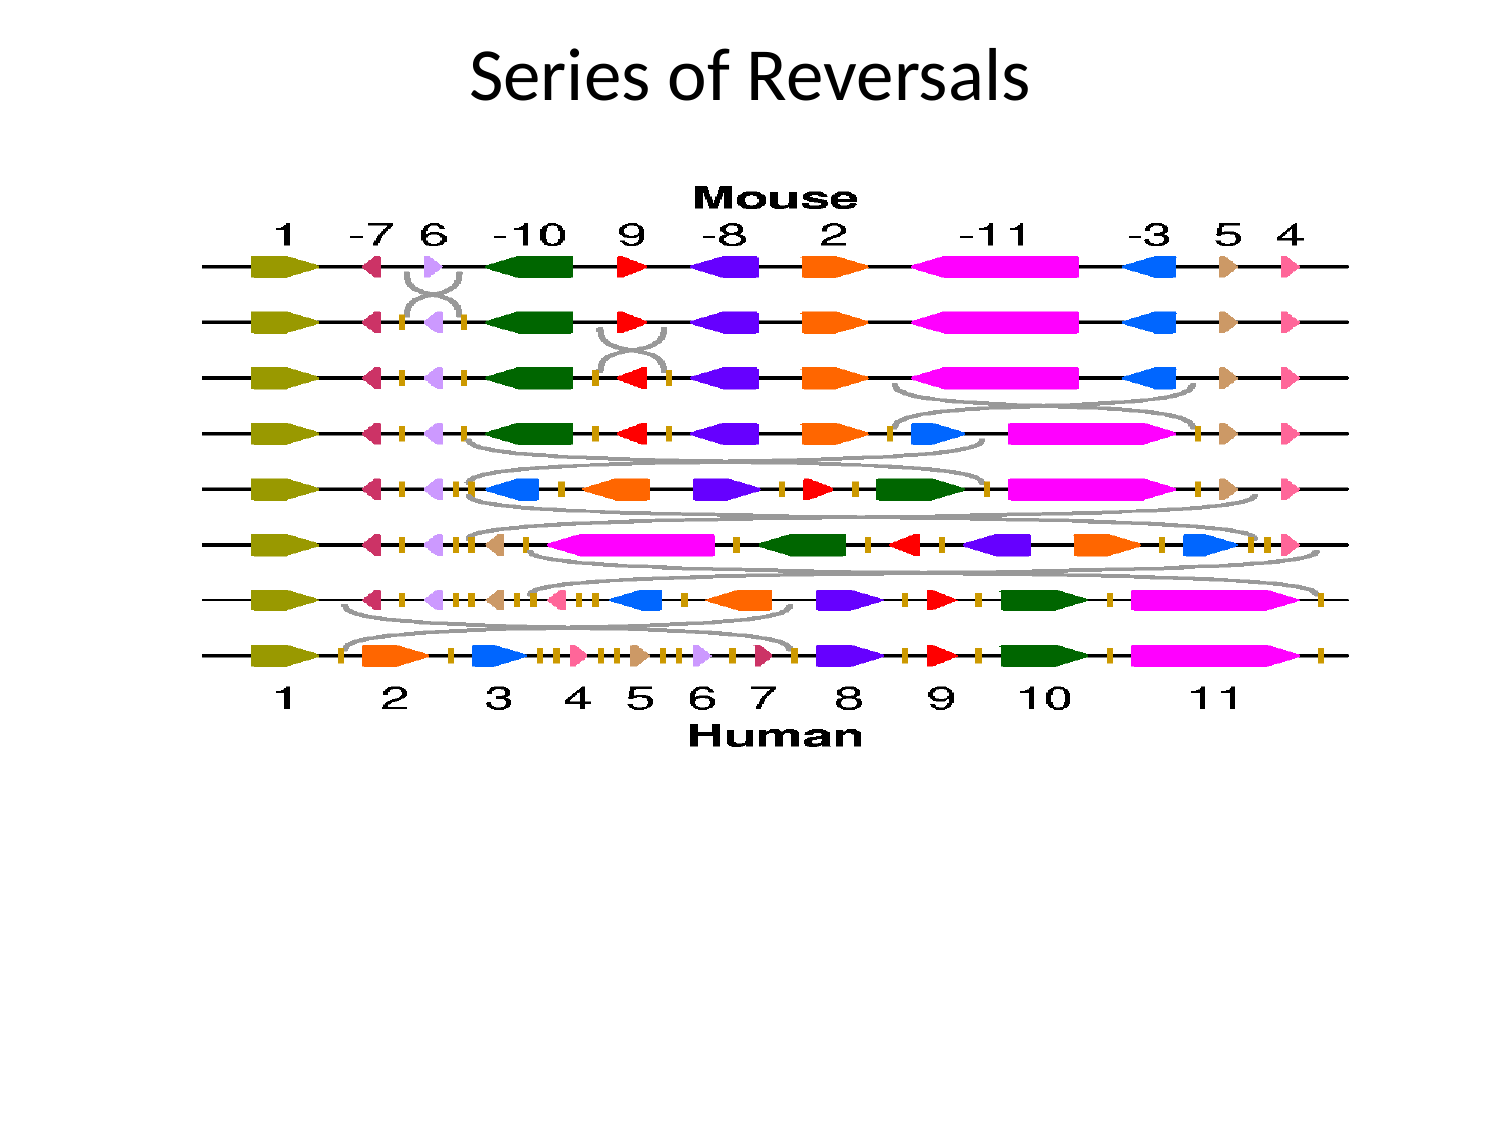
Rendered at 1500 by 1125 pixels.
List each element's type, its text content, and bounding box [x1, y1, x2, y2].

text_box Series of Reversals [0, 0, 1500, 191]
text_box [87, 299, 1111, 1079]
picture [199, 174, 1351, 755]
